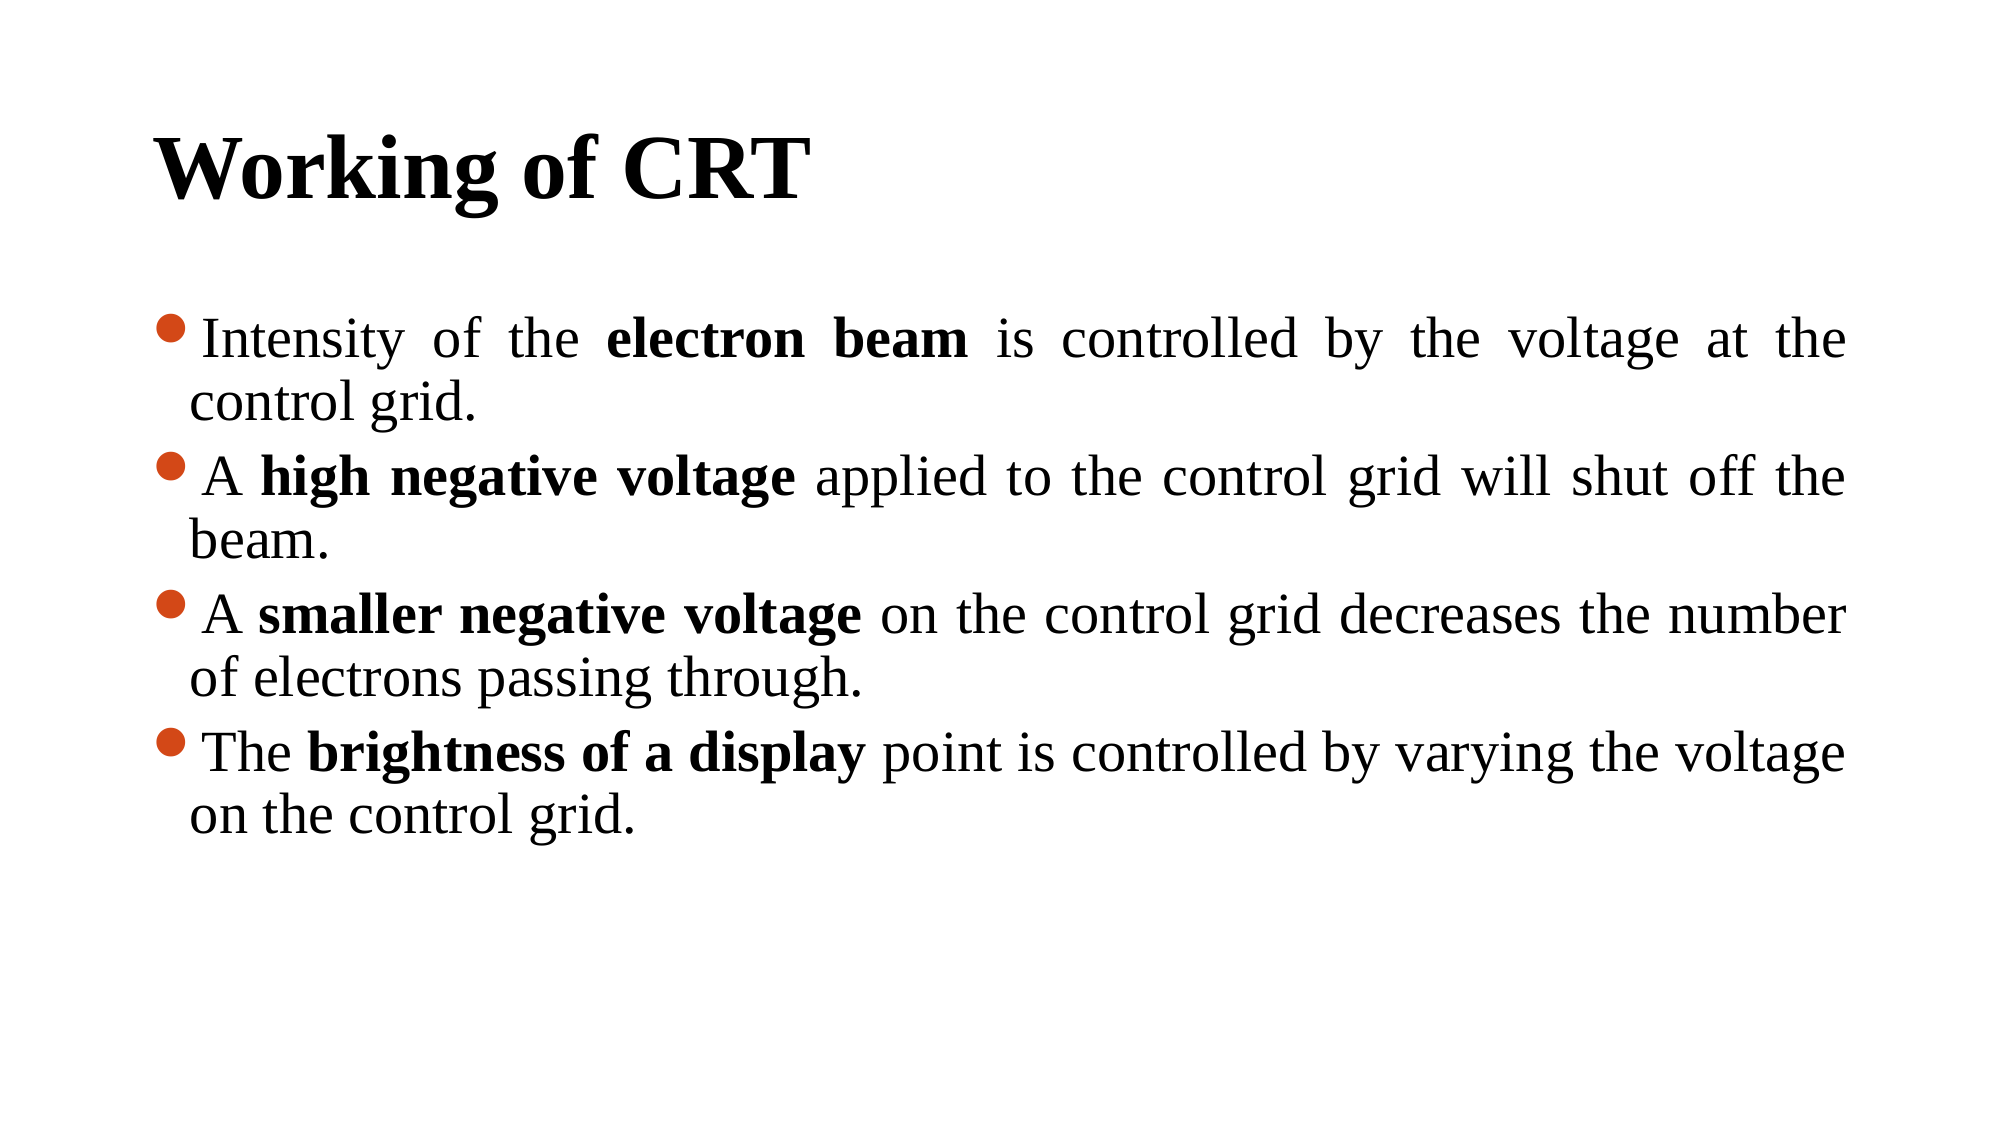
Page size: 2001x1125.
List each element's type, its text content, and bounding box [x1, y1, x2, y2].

title Working of CRT [137, 59, 1863, 278]
list Intensity of the electron beam is controlled by the voltage at the control grid. A high negative voltage applied to the control grid will shut off the beam. A smaller negative voltage on the control grid decreases the number of electrons passing through. The brightness of a display point is controlled by varying the voltage on the control grid. [137, 299, 1863, 1014]
